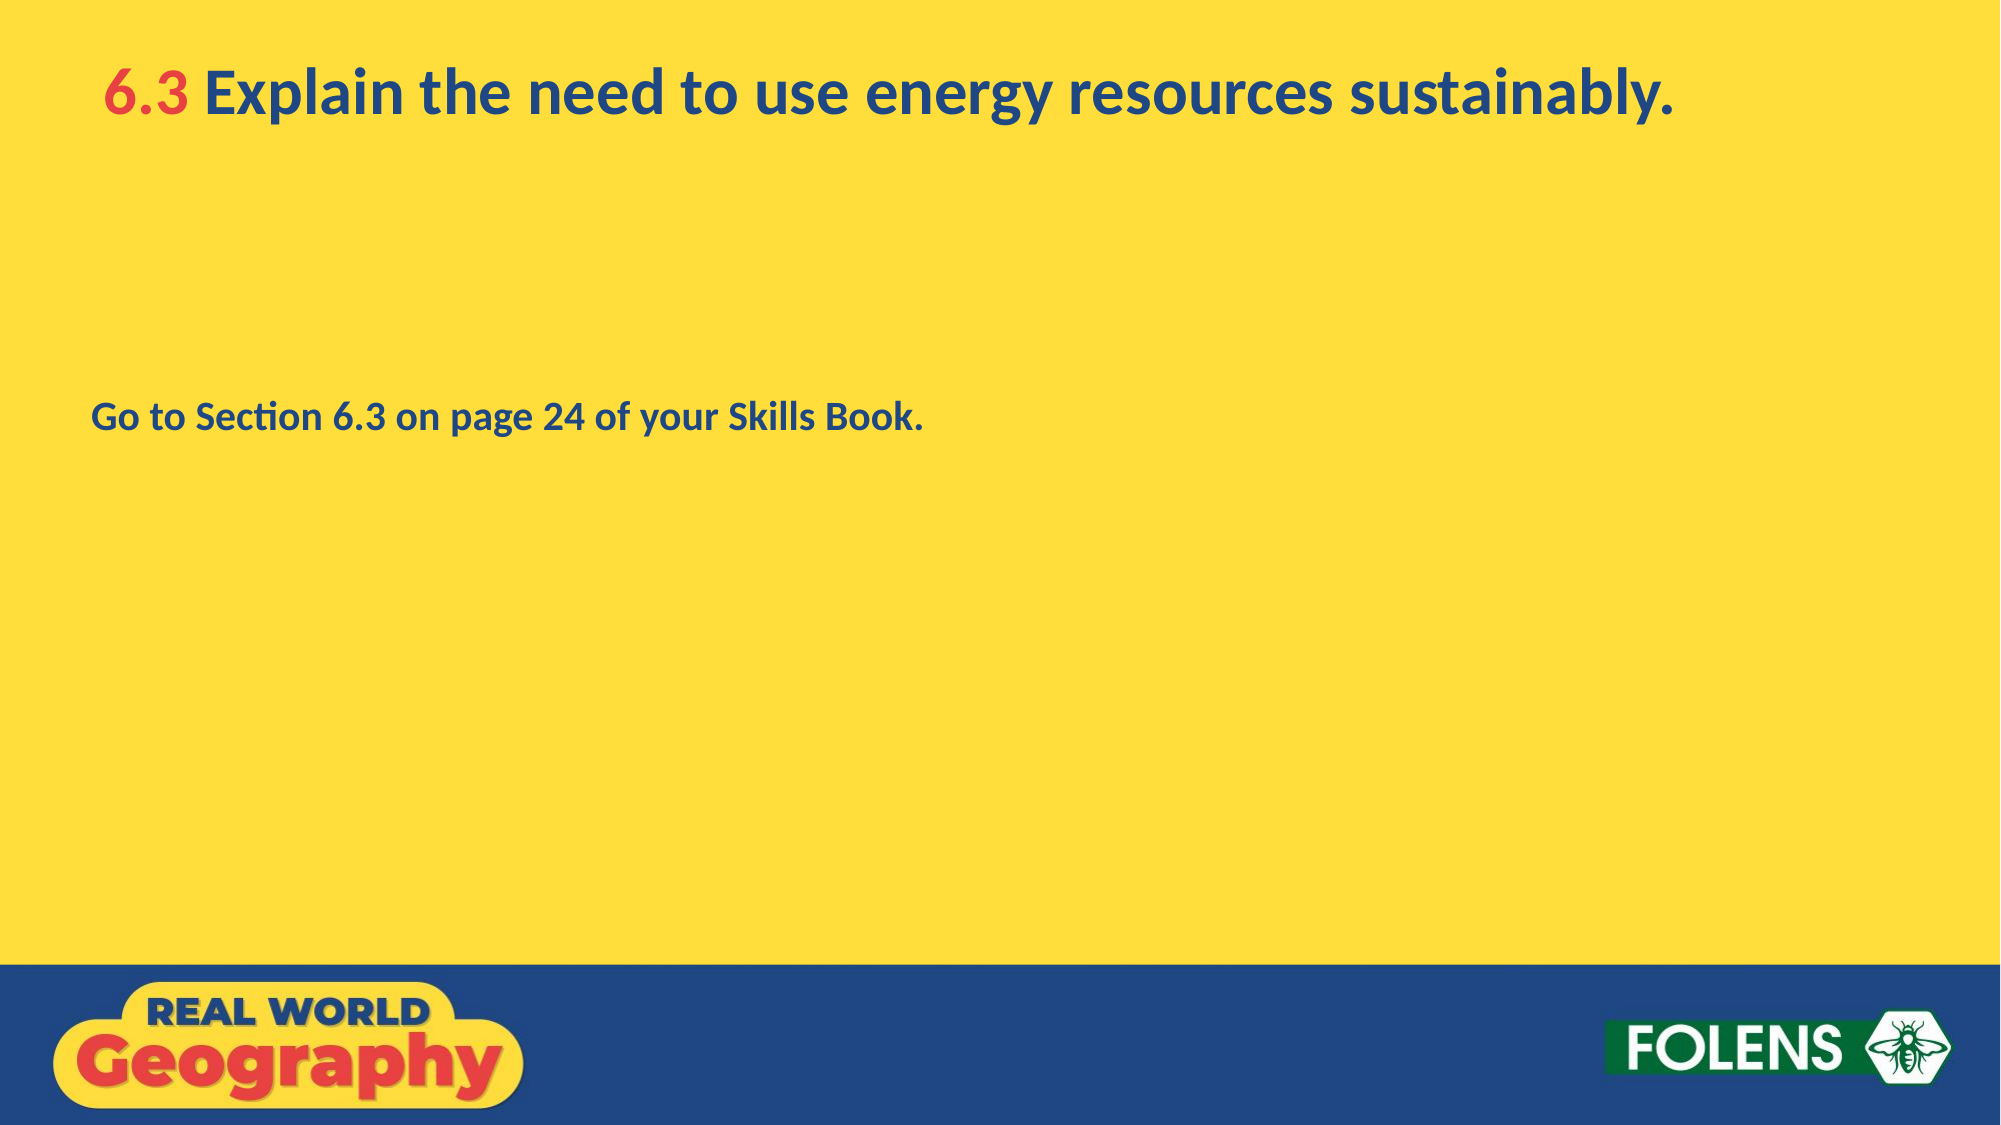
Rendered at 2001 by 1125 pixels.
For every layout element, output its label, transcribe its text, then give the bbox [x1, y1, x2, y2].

picture [0, 0, 2001, 1125]
text_box [0, 0, 2000, 965]
text_box 6.3 Explain the need to use energy resources sustainably. [89, 49, 2000, 191]
text_box Go to Section 6.3 on page 24 of your Skills Book. [75, 381, 1801, 483]
